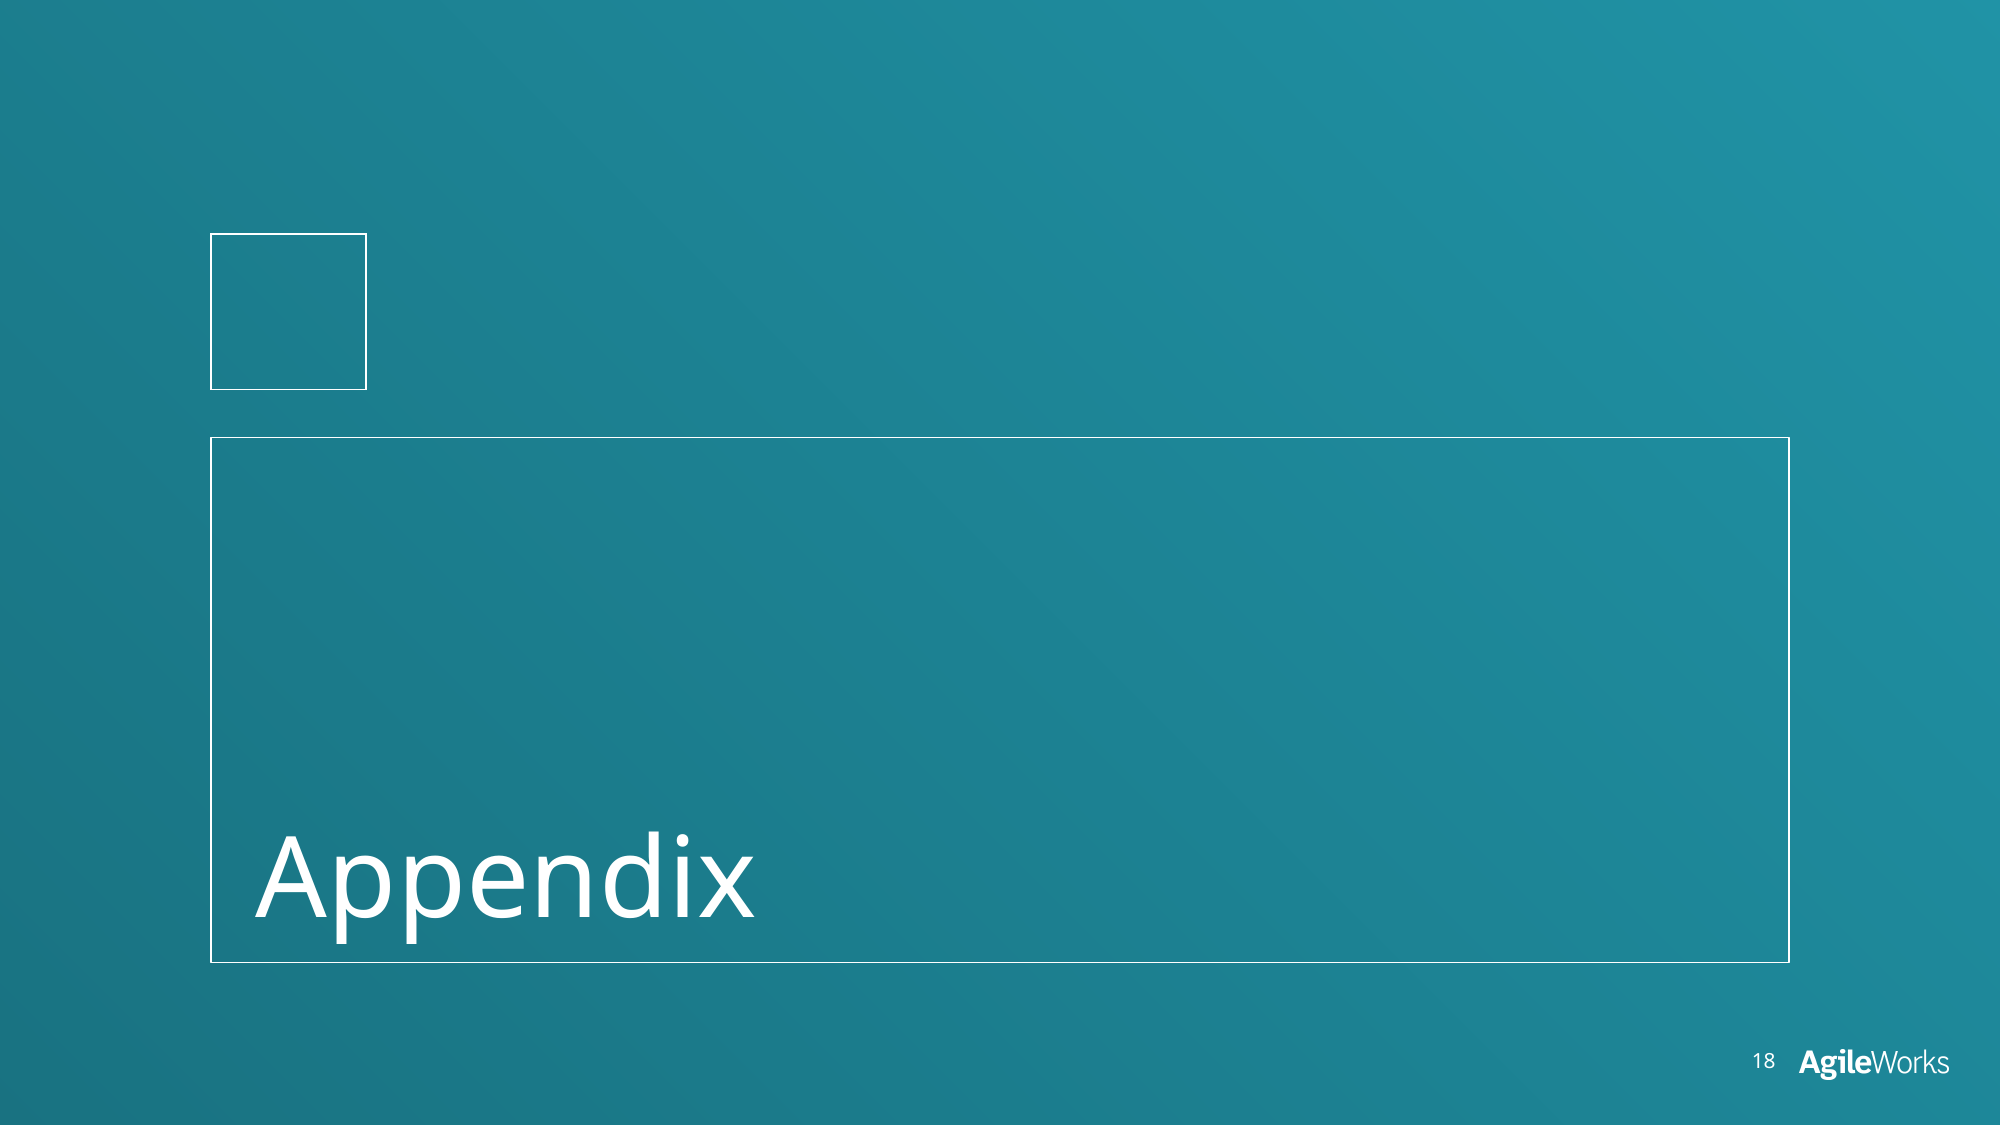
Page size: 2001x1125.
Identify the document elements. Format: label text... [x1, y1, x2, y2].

title Appendix [210, 437, 1790, 963]
picture [1787, 1036, 1950, 1082]
